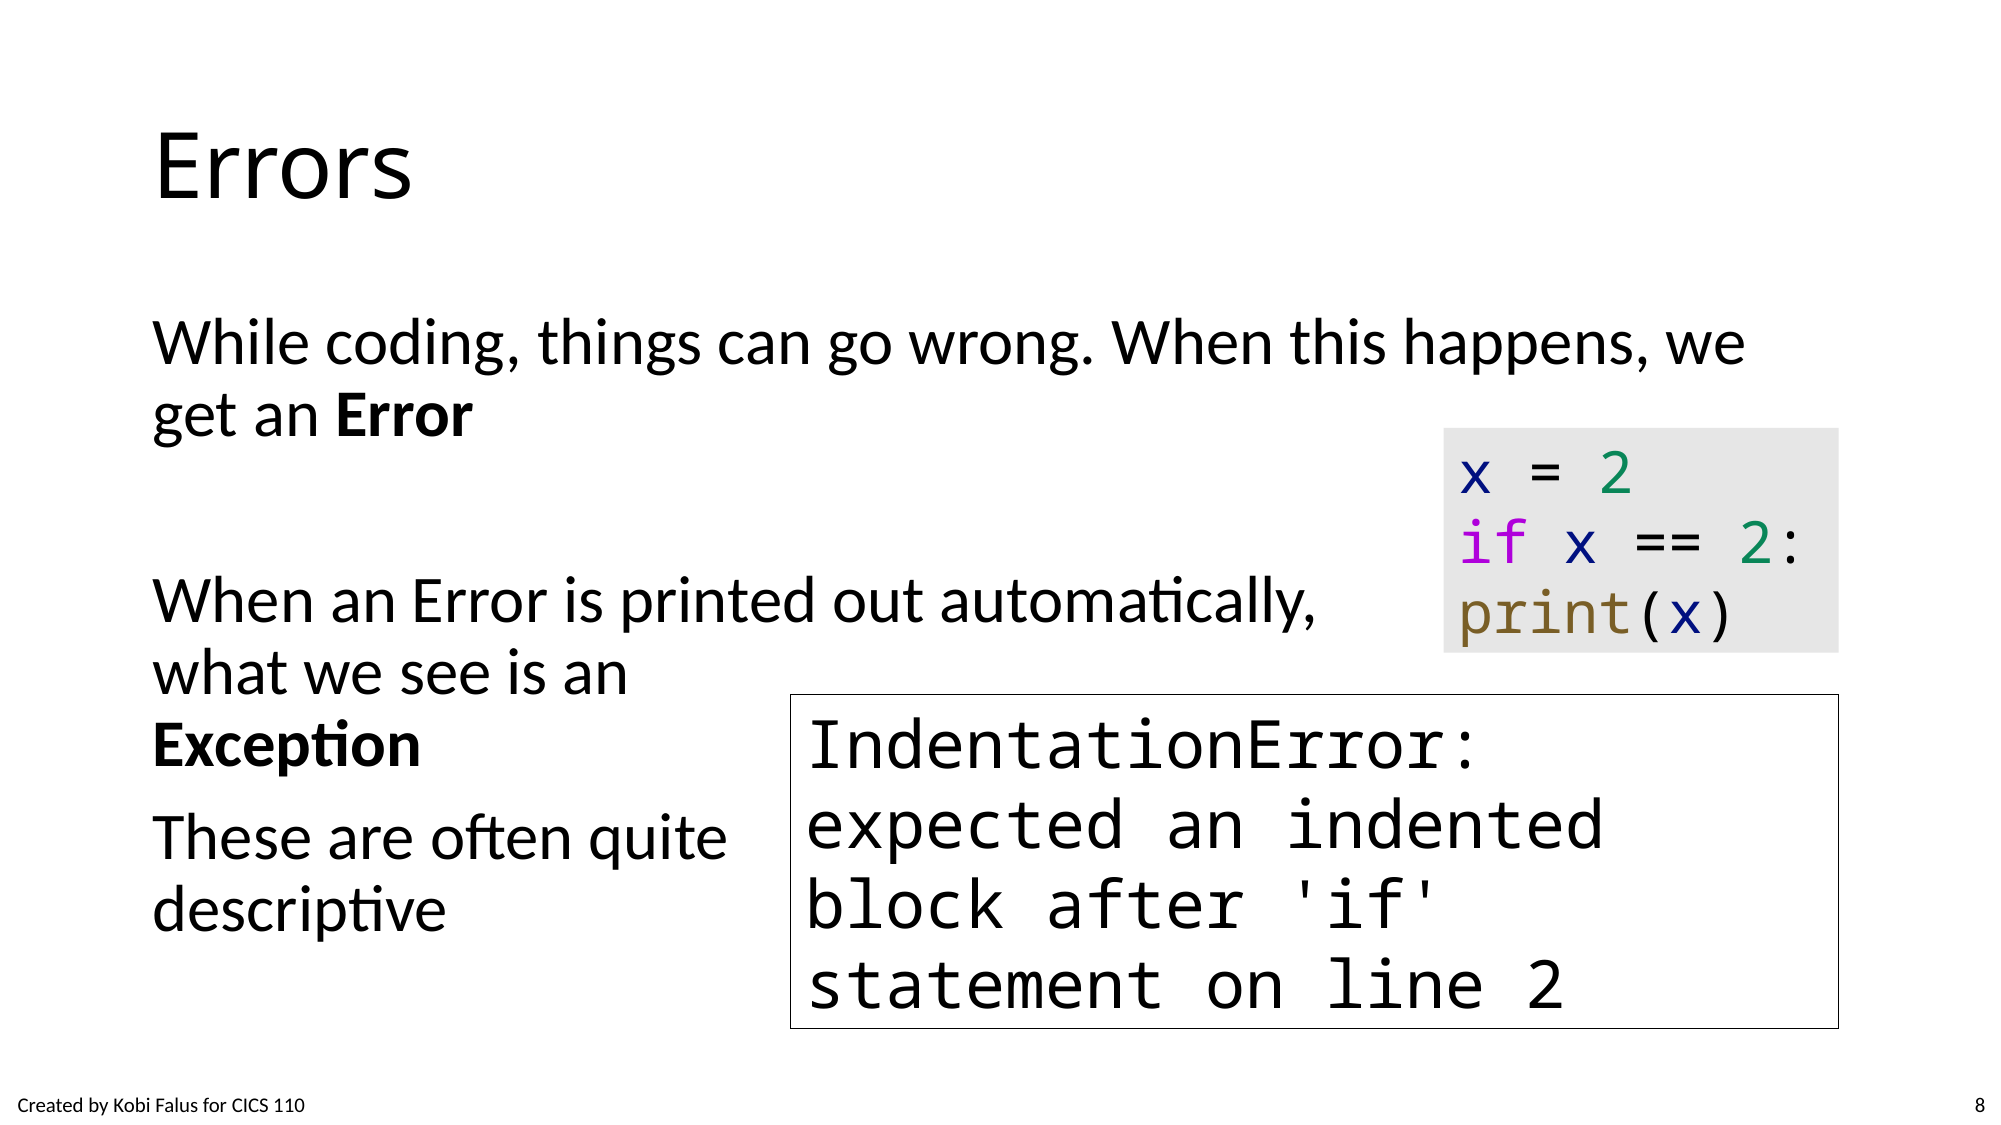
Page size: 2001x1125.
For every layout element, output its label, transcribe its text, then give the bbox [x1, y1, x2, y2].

text_box IndentationError: expected an indented block after 'if' statement on line 2 [790, 694, 1839, 1029]
title Errors [137, 59, 1863, 278]
list While coding, things can go wrong. When this happens, we get an Error When an Error is printed out automatically, what we see is an Exception These are often quite descriptive [137, 299, 1863, 1014]
text_box x = 2 if x == 2: print(x) [1443, 427, 1839, 653]
